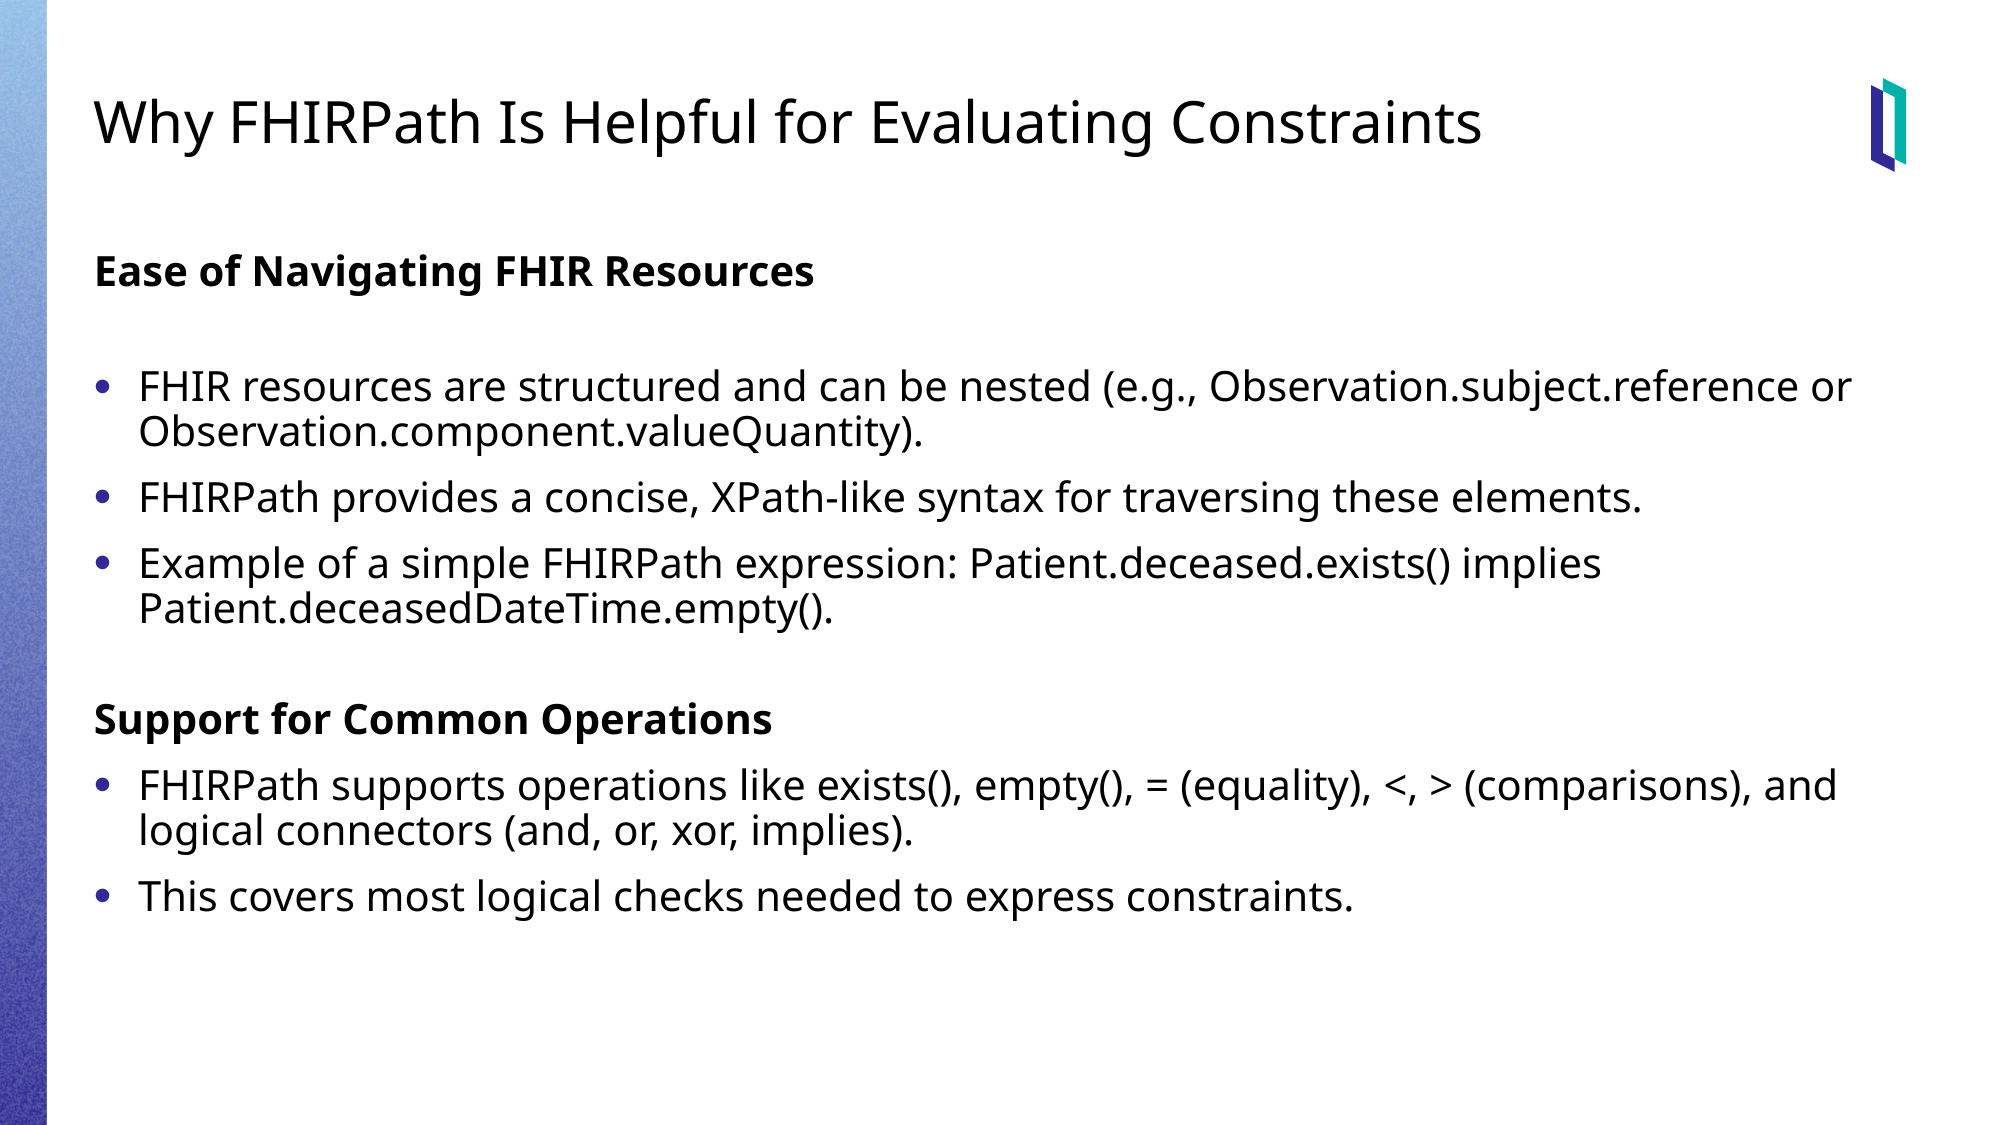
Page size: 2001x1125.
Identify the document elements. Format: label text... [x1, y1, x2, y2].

title Why FHIRPath Is Helpful for Evaluating Constraints [93, 62, 1907, 188]
list Ease of Navigating FHIR Resources FHIR resources are structured and can be nested (e.g., Observation.subject.reference or Observation.component.valueQuantity). FHIRPath provides a concise, XPath-like syntax for traversing these elements. Example of a simple FHIRPath expression: Patient.deceased.exists() implies Patient.deceasedDateTime.empty(). Support for Common Operations FHIRPath supports operations like exists(), empty(), = (equality), <, > (comparisons), and logical connectors (and, or, xor, implies). This covers most logical checks needed to express constraints. [93, 249, 1907, 1032]
